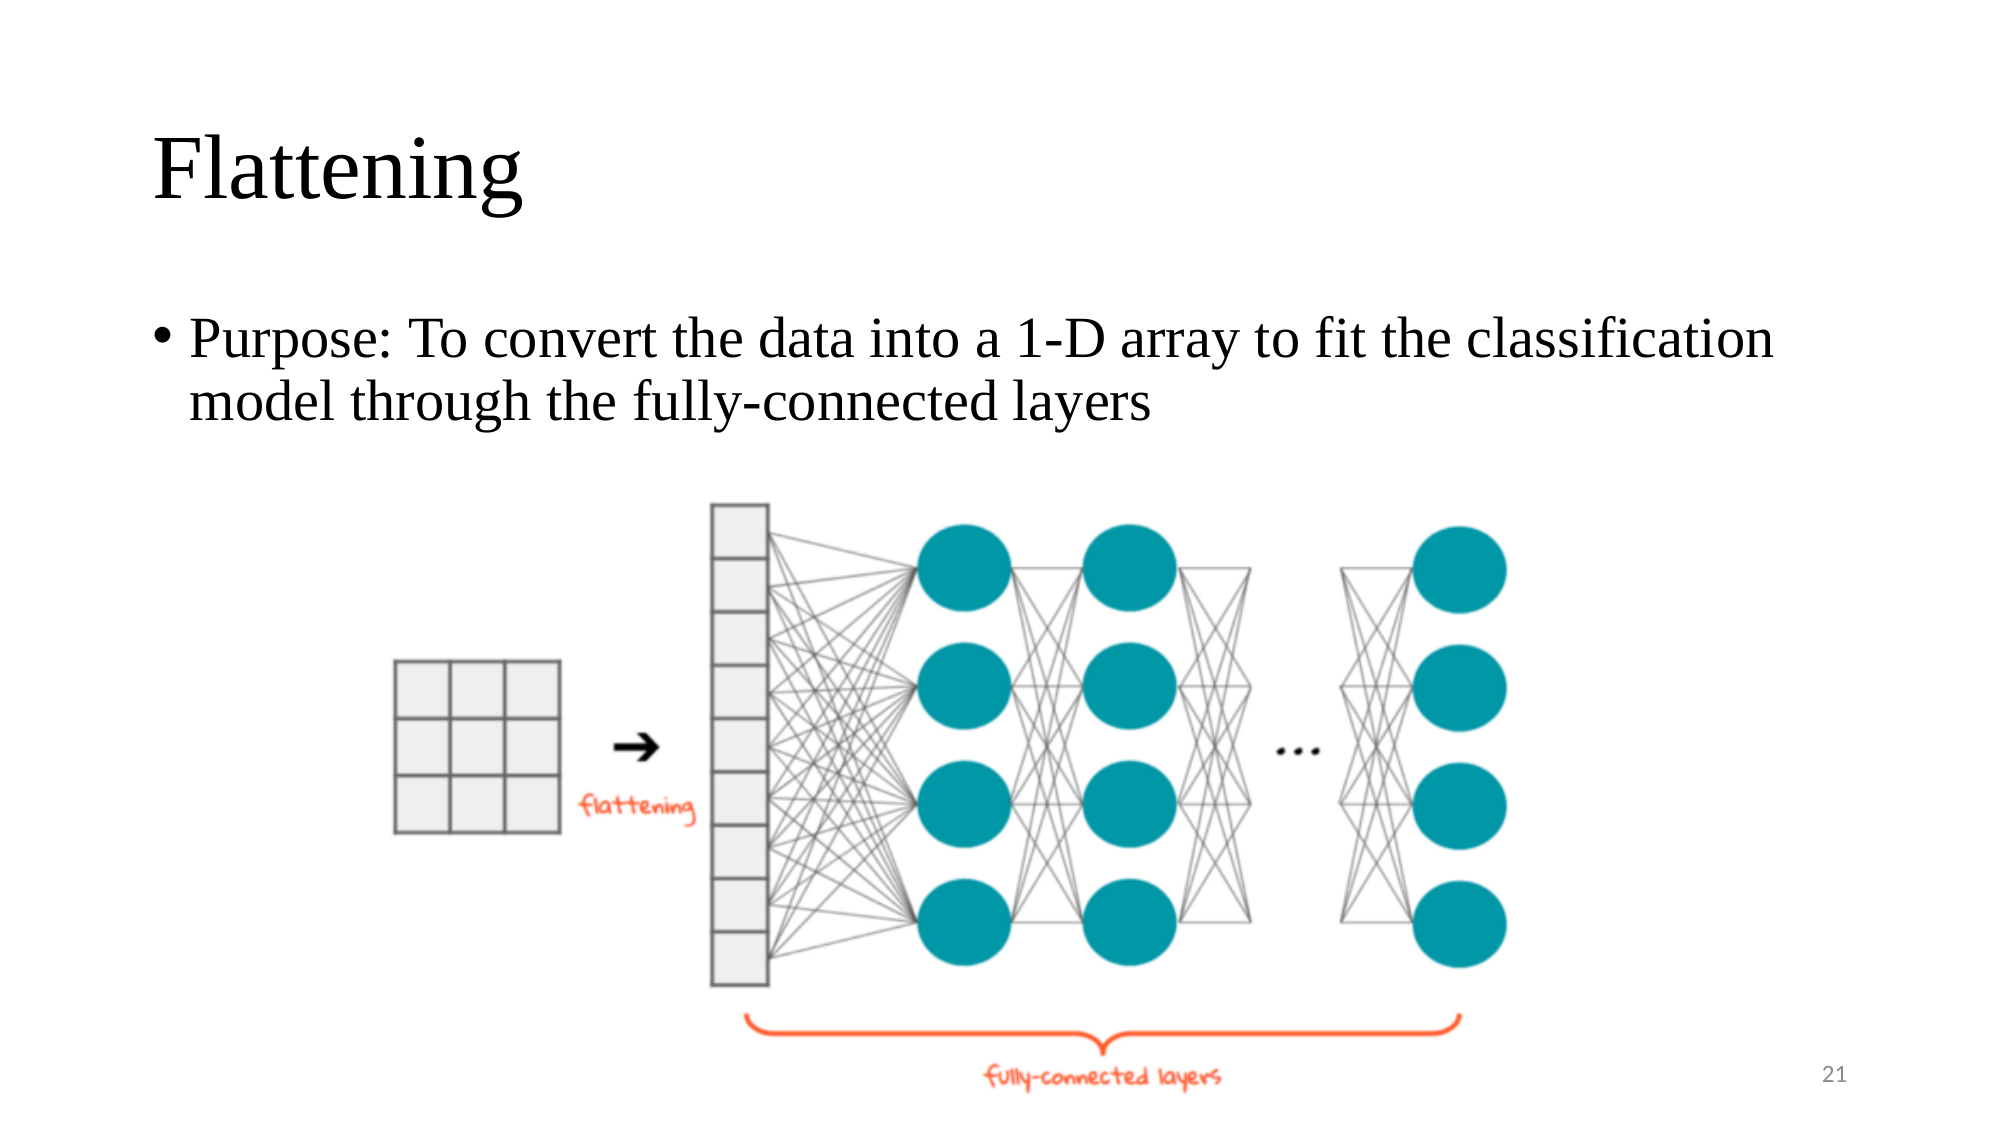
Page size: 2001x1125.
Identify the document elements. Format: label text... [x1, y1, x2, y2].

slide_number 21 [1412, 1042, 1863, 1103]
list Purpose: To convert the data into a 1-D array to fit the classification model through the fully-connected layers [137, 299, 1863, 1014]
picture [374, 494, 1535, 1099]
title Flattening [137, 59, 1863, 278]
